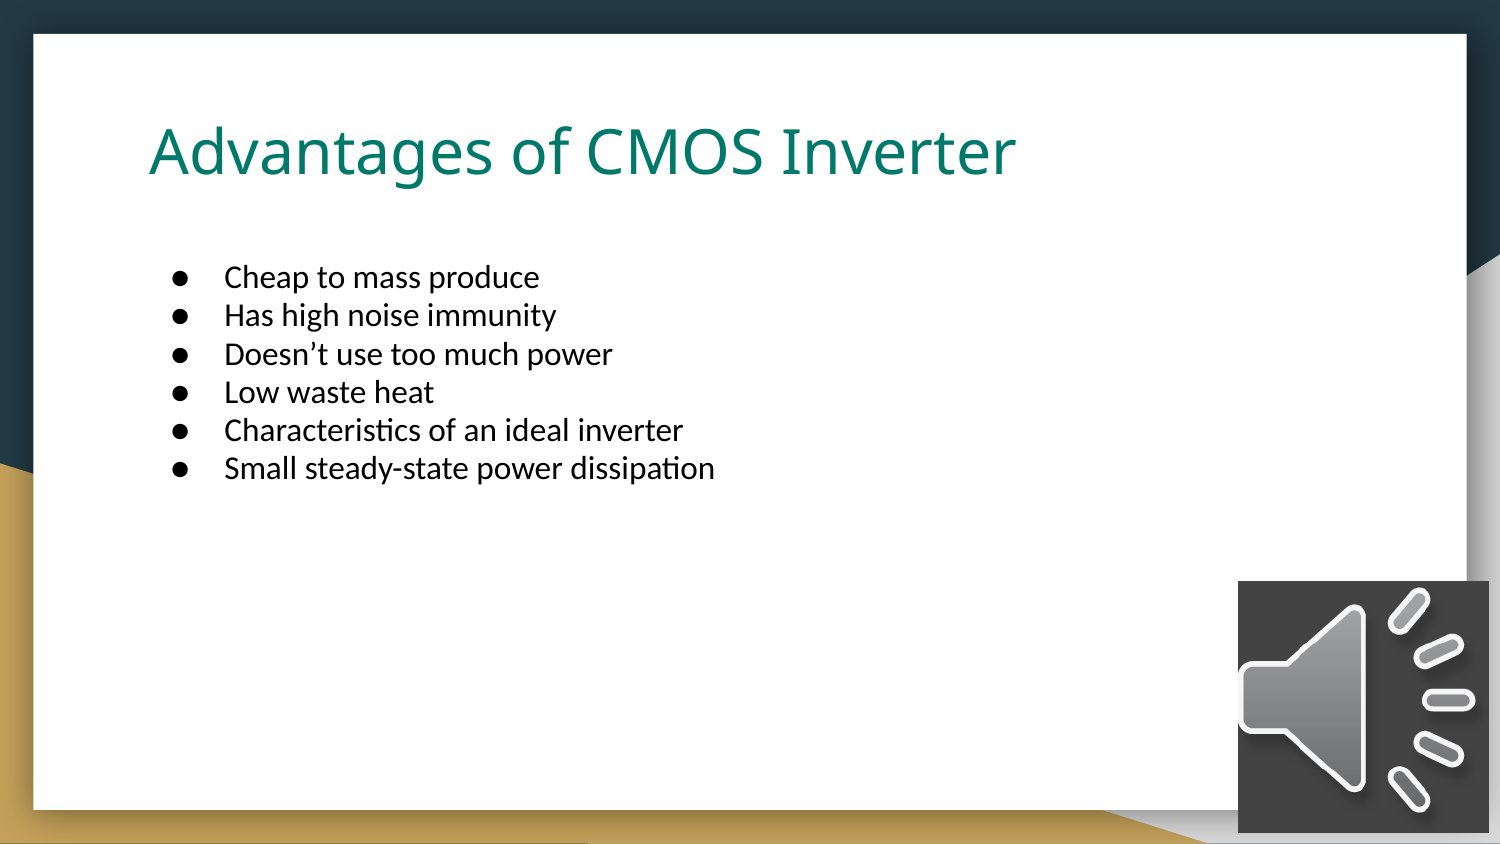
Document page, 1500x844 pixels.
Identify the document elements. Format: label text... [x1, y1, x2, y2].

picture [1236, 580, 1490, 834]
title Advantages of CMOS Inverter [134, 93, 1366, 217]
list Cheap to mass produce Has high noise immunity Doesn’t use too much power Low waste heat Characteristics of an ideal inverter Small steady-state power dissipation [134, 243, 1366, 711]
